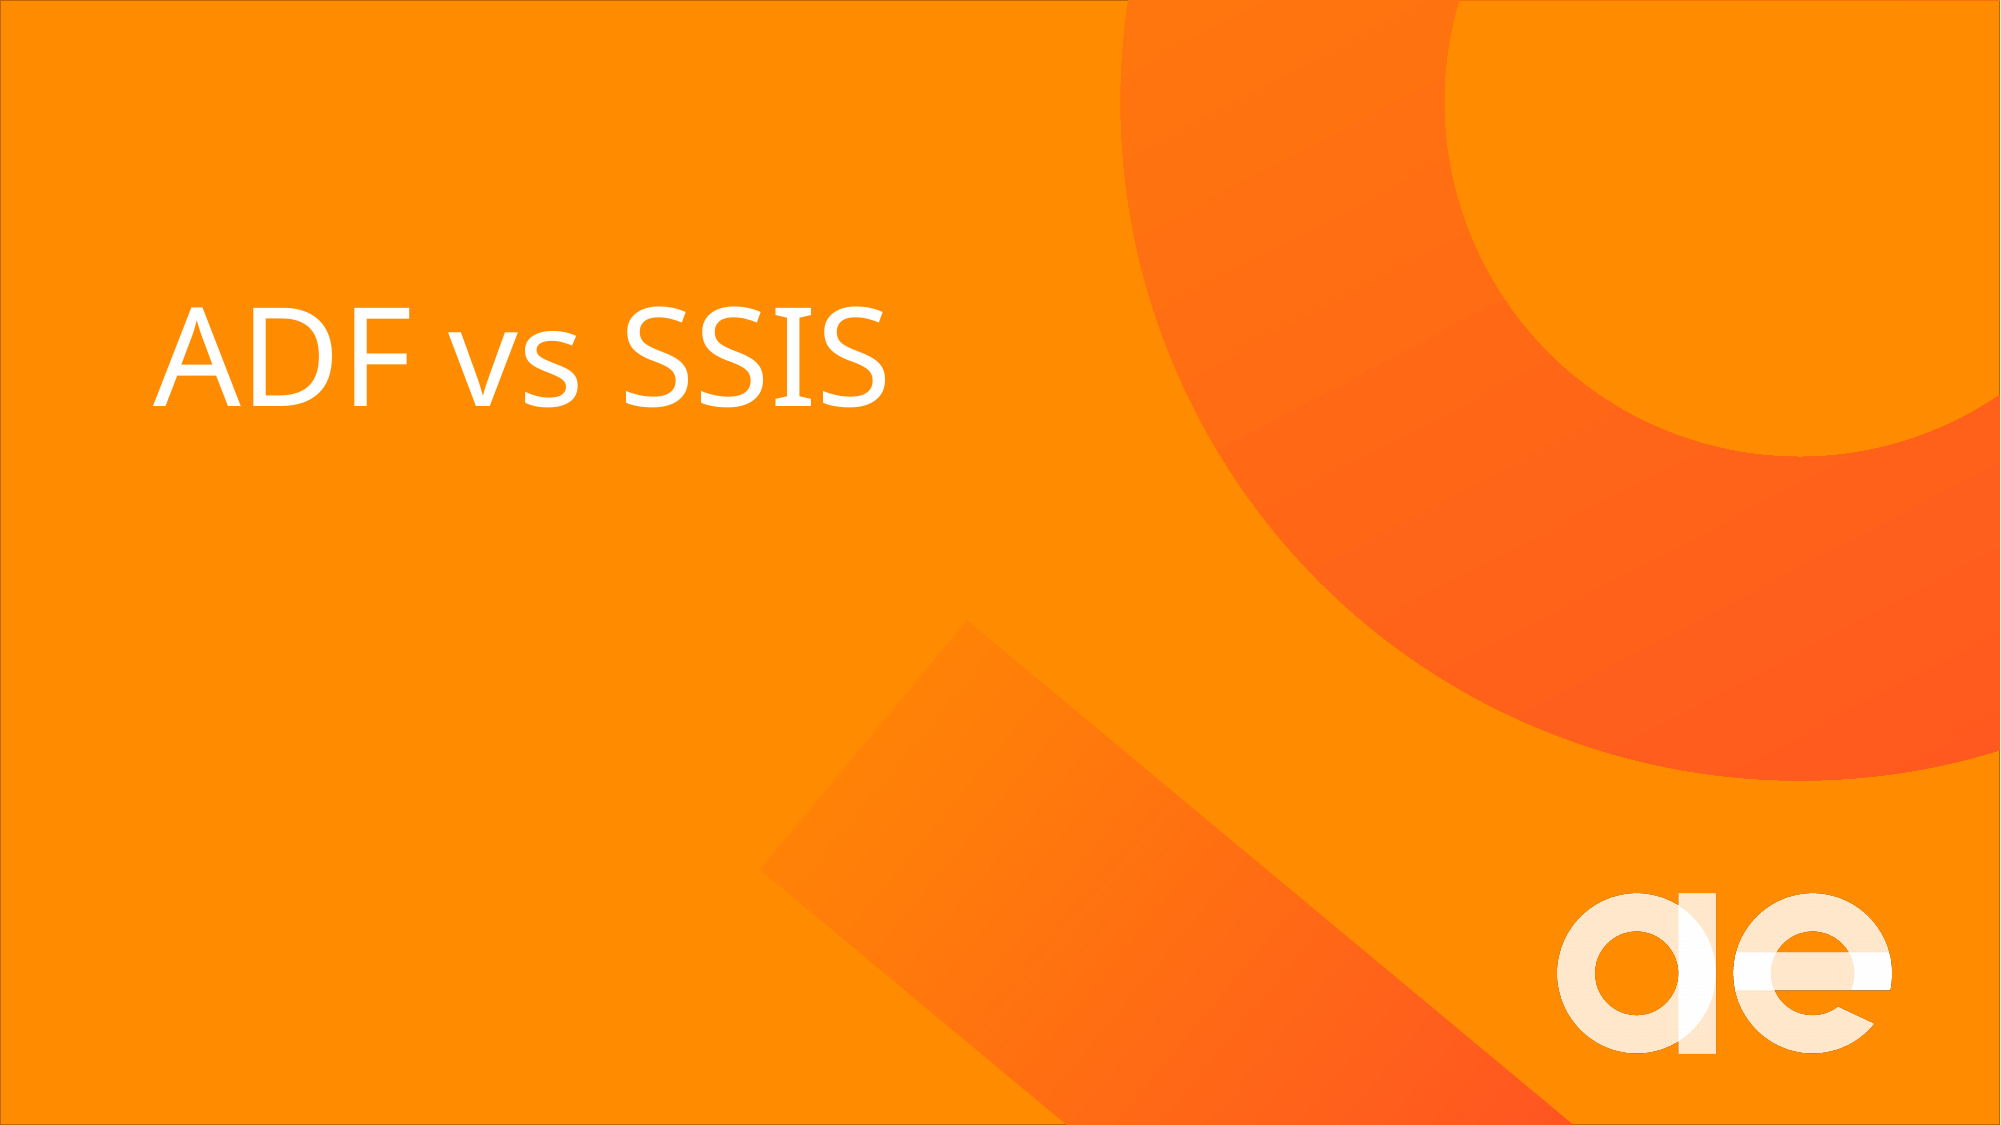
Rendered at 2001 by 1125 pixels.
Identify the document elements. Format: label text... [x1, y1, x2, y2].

title ADF vs SSIS [138, 131, 1397, 444]
picture [1557, 893, 1892, 1054]
